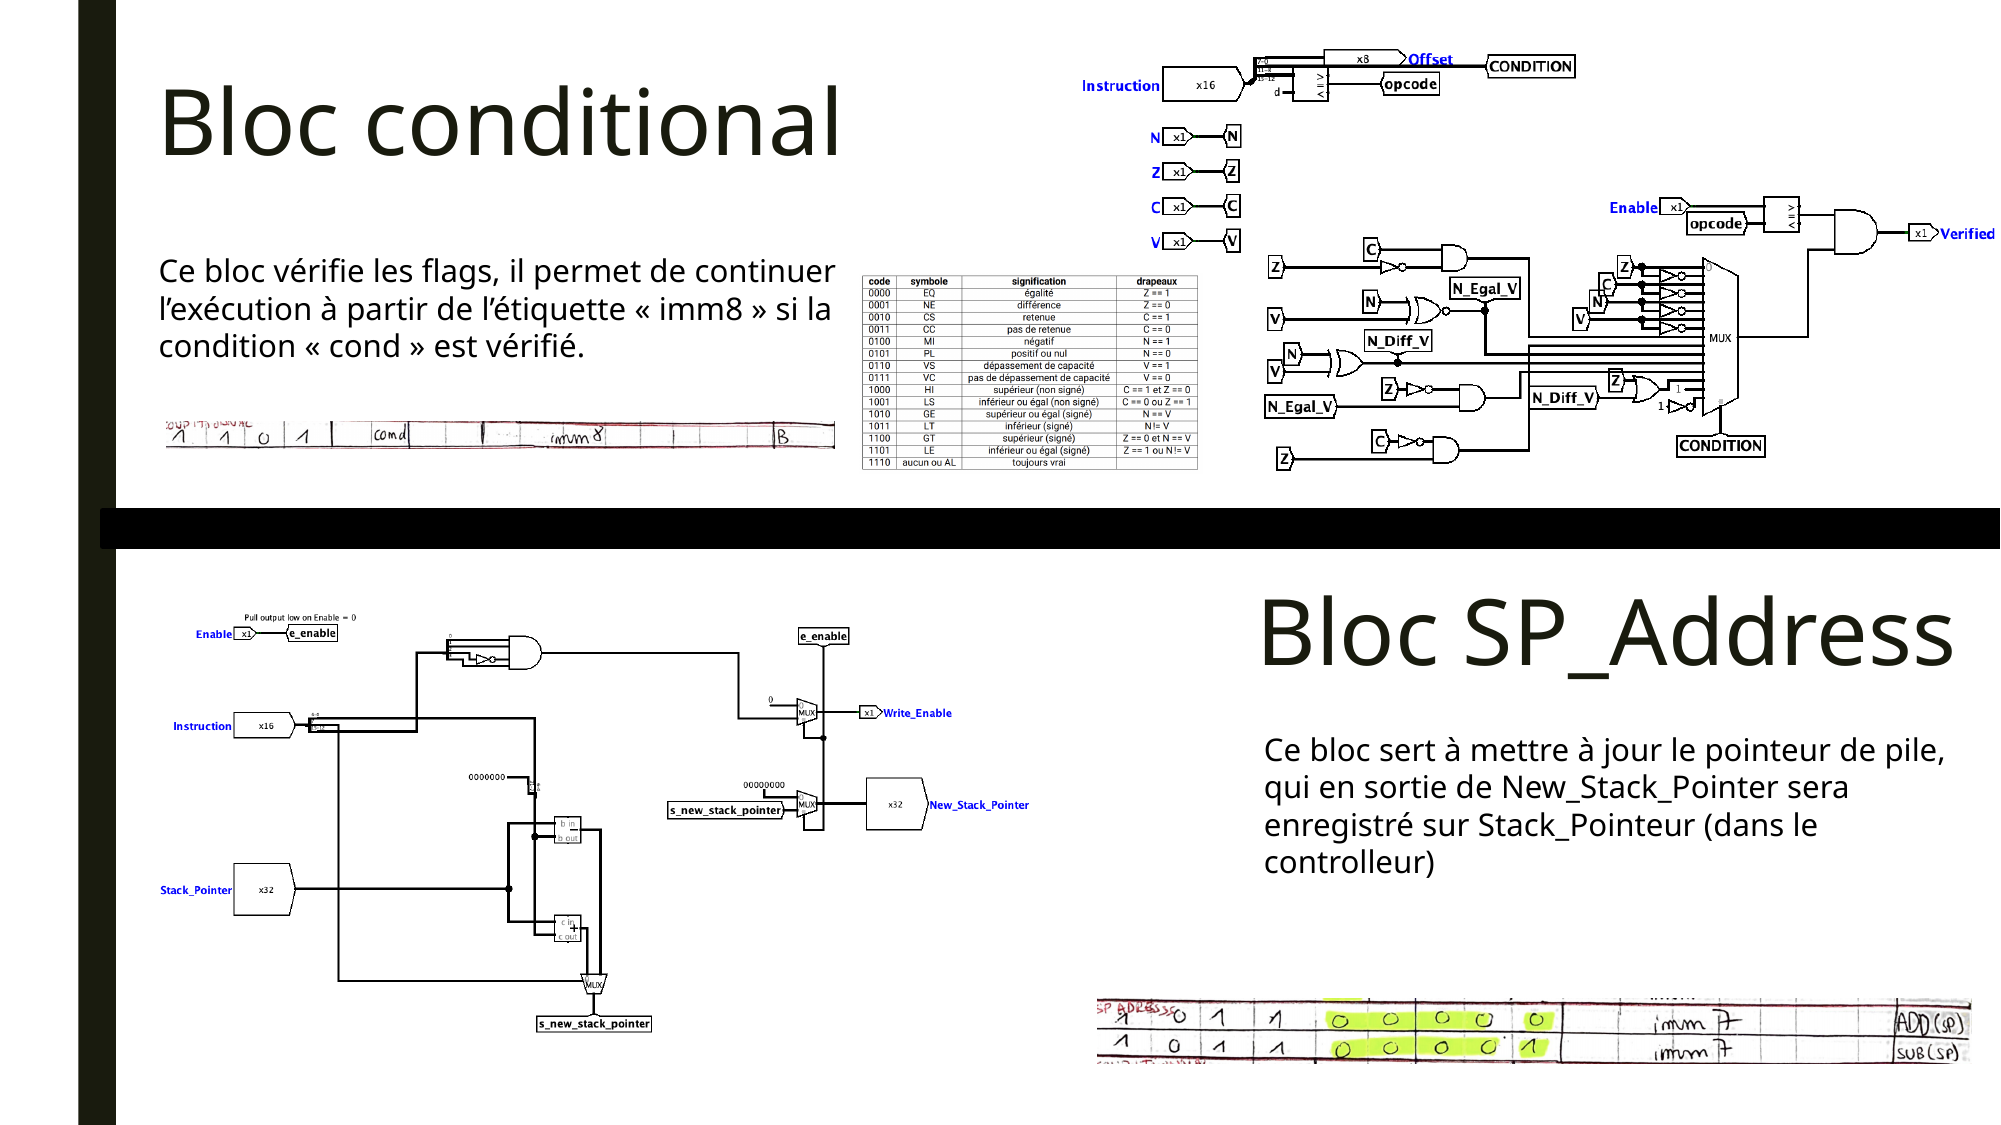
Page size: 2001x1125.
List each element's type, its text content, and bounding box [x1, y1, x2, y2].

picture [858, 44, 2000, 475]
text_box Ce bloc vérifie les flags, il permet de continuer l’exécution à partir de l’étiquette « imm8 » si la condition « cond » est vérifié. [143, 270, 859, 371]
picture [1097, 998, 1972, 1064]
text_box [100, 508, 2000, 549]
picture [166, 421, 835, 449]
picture [157, 609, 1032, 1033]
title Bloc conditional [121, 70, 881, 270]
text_box Ce bloc sert à mettre à jour le pointeur de pile, qui en sortie de New_Stack_Pointer sera enregistré sur Stack_Pointeur (dans le controlleur) [1249, 722, 1965, 888]
text_box Bloc SP_Address [1227, 579, 1987, 780]
